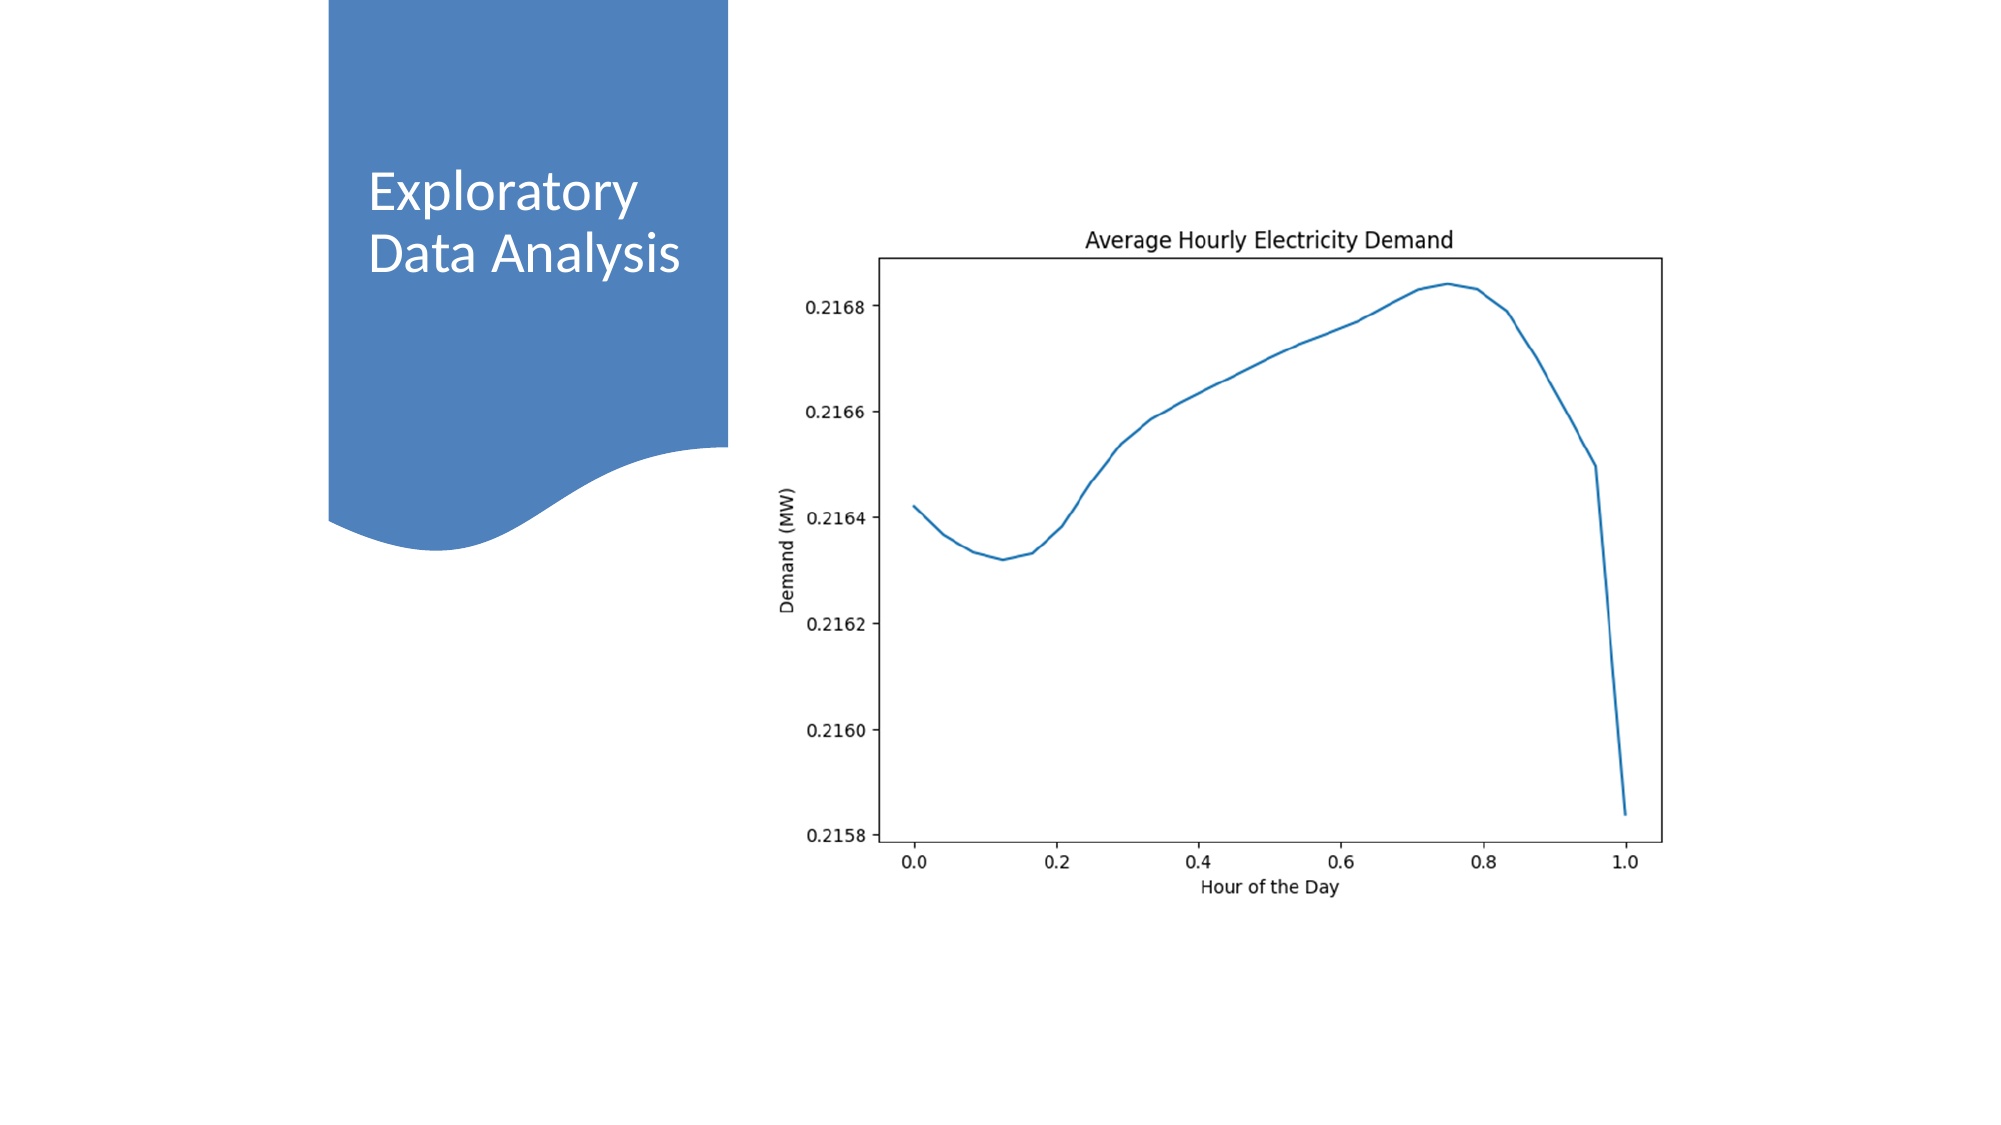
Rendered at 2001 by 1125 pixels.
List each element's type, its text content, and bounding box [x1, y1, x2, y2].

text_box [326, 0, 731, 553]
title Exploratory Data Analysis [353, 28, 703, 417]
picture [767, 217, 1672, 908]
